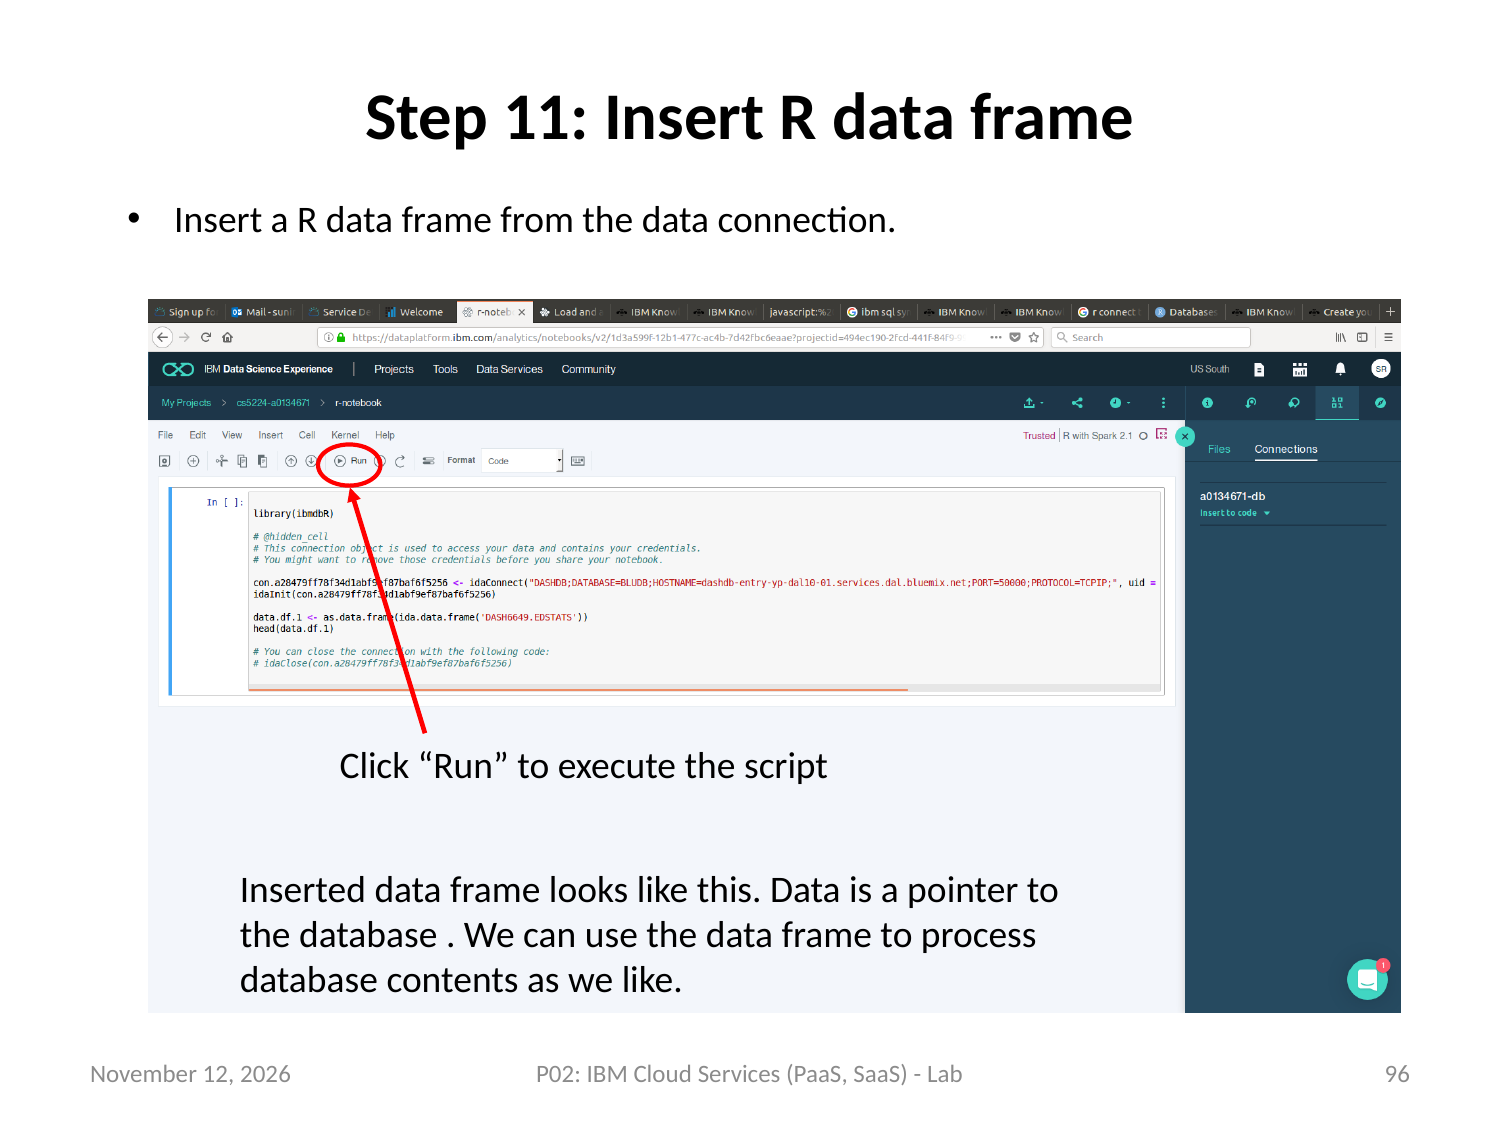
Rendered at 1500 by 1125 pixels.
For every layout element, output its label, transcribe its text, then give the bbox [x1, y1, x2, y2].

picture [148, 299, 1401, 1013]
footer P02: IBM Cloud Services (PaaS, SaaS) - Lab [512, 1042, 988, 1103]
title Step 11: Insert R data frame [75, 19, 1425, 207]
text_box Insert a R data frame from the data connection. [112, 187, 1400, 248]
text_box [349, 487, 426, 734]
slide_number 96 [1074, 1042, 1425, 1103]
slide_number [75, 1042, 425, 1103]
